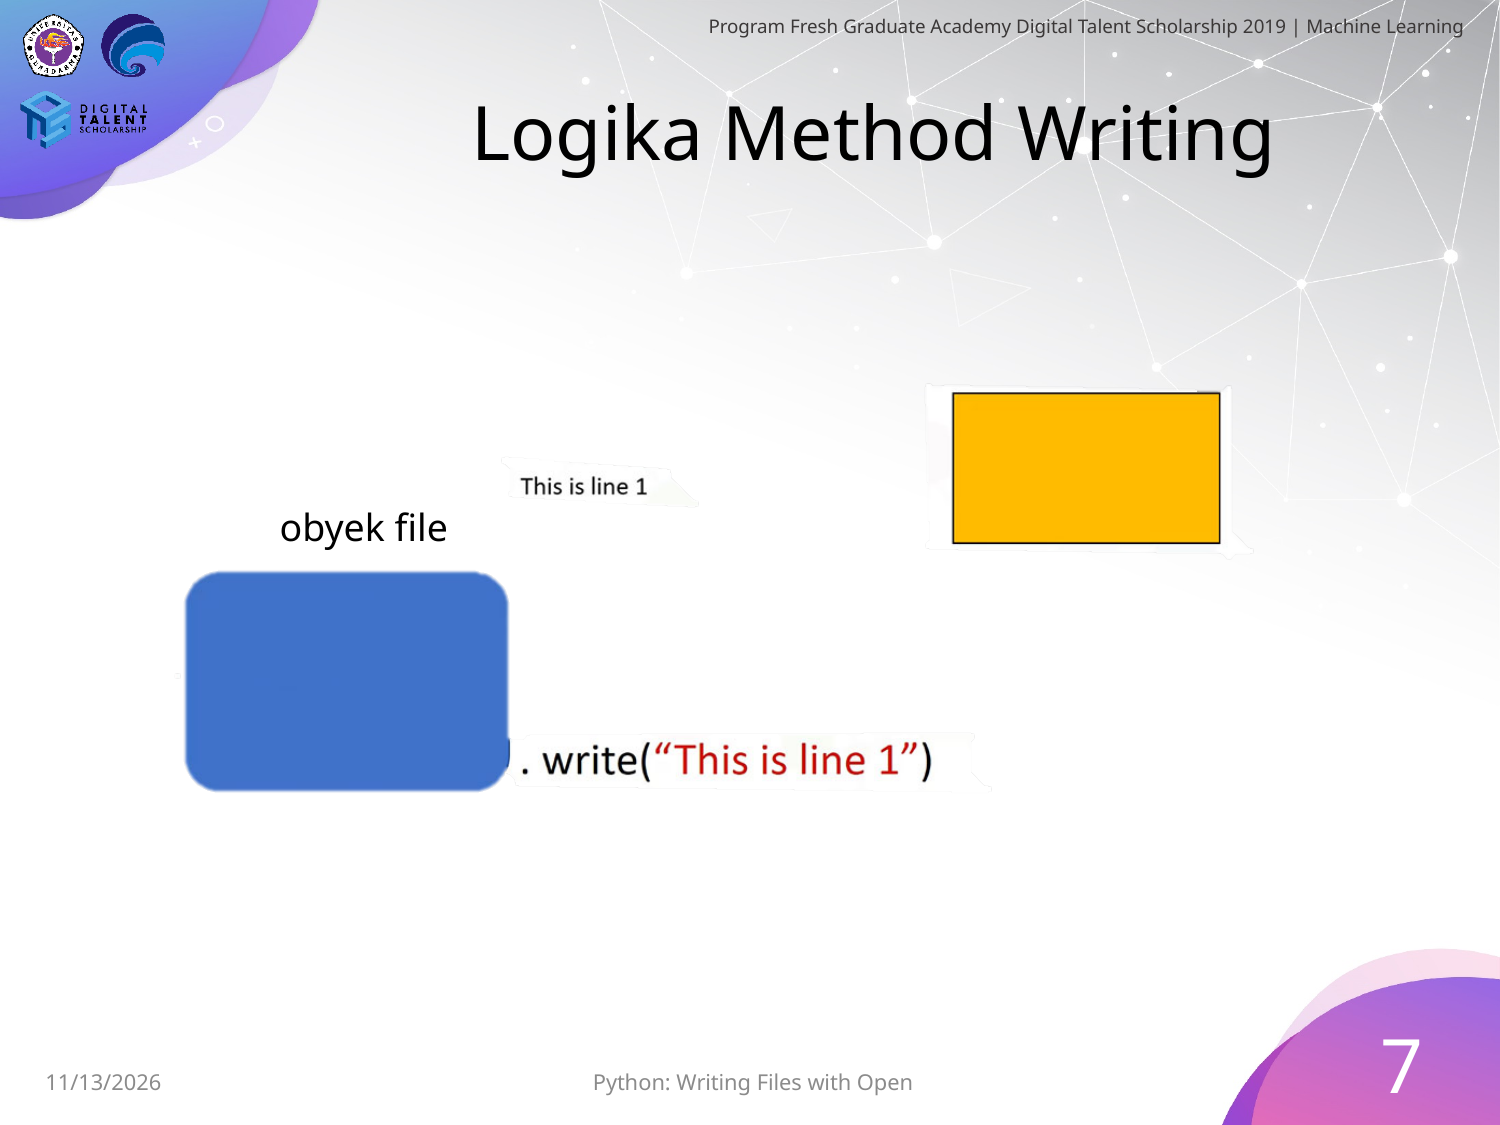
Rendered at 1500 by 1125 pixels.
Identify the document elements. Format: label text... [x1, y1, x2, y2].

title Logika Method Writing [271, 66, 1477, 207]
slide_number 7 [1327, 1025, 1477, 1115]
footer Python: Writing Files with Open [386, 1053, 1121, 1114]
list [64, 238, 1443, 1014]
picture [0, 0, 1500, 1125]
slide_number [30, 1053, 272, 1114]
